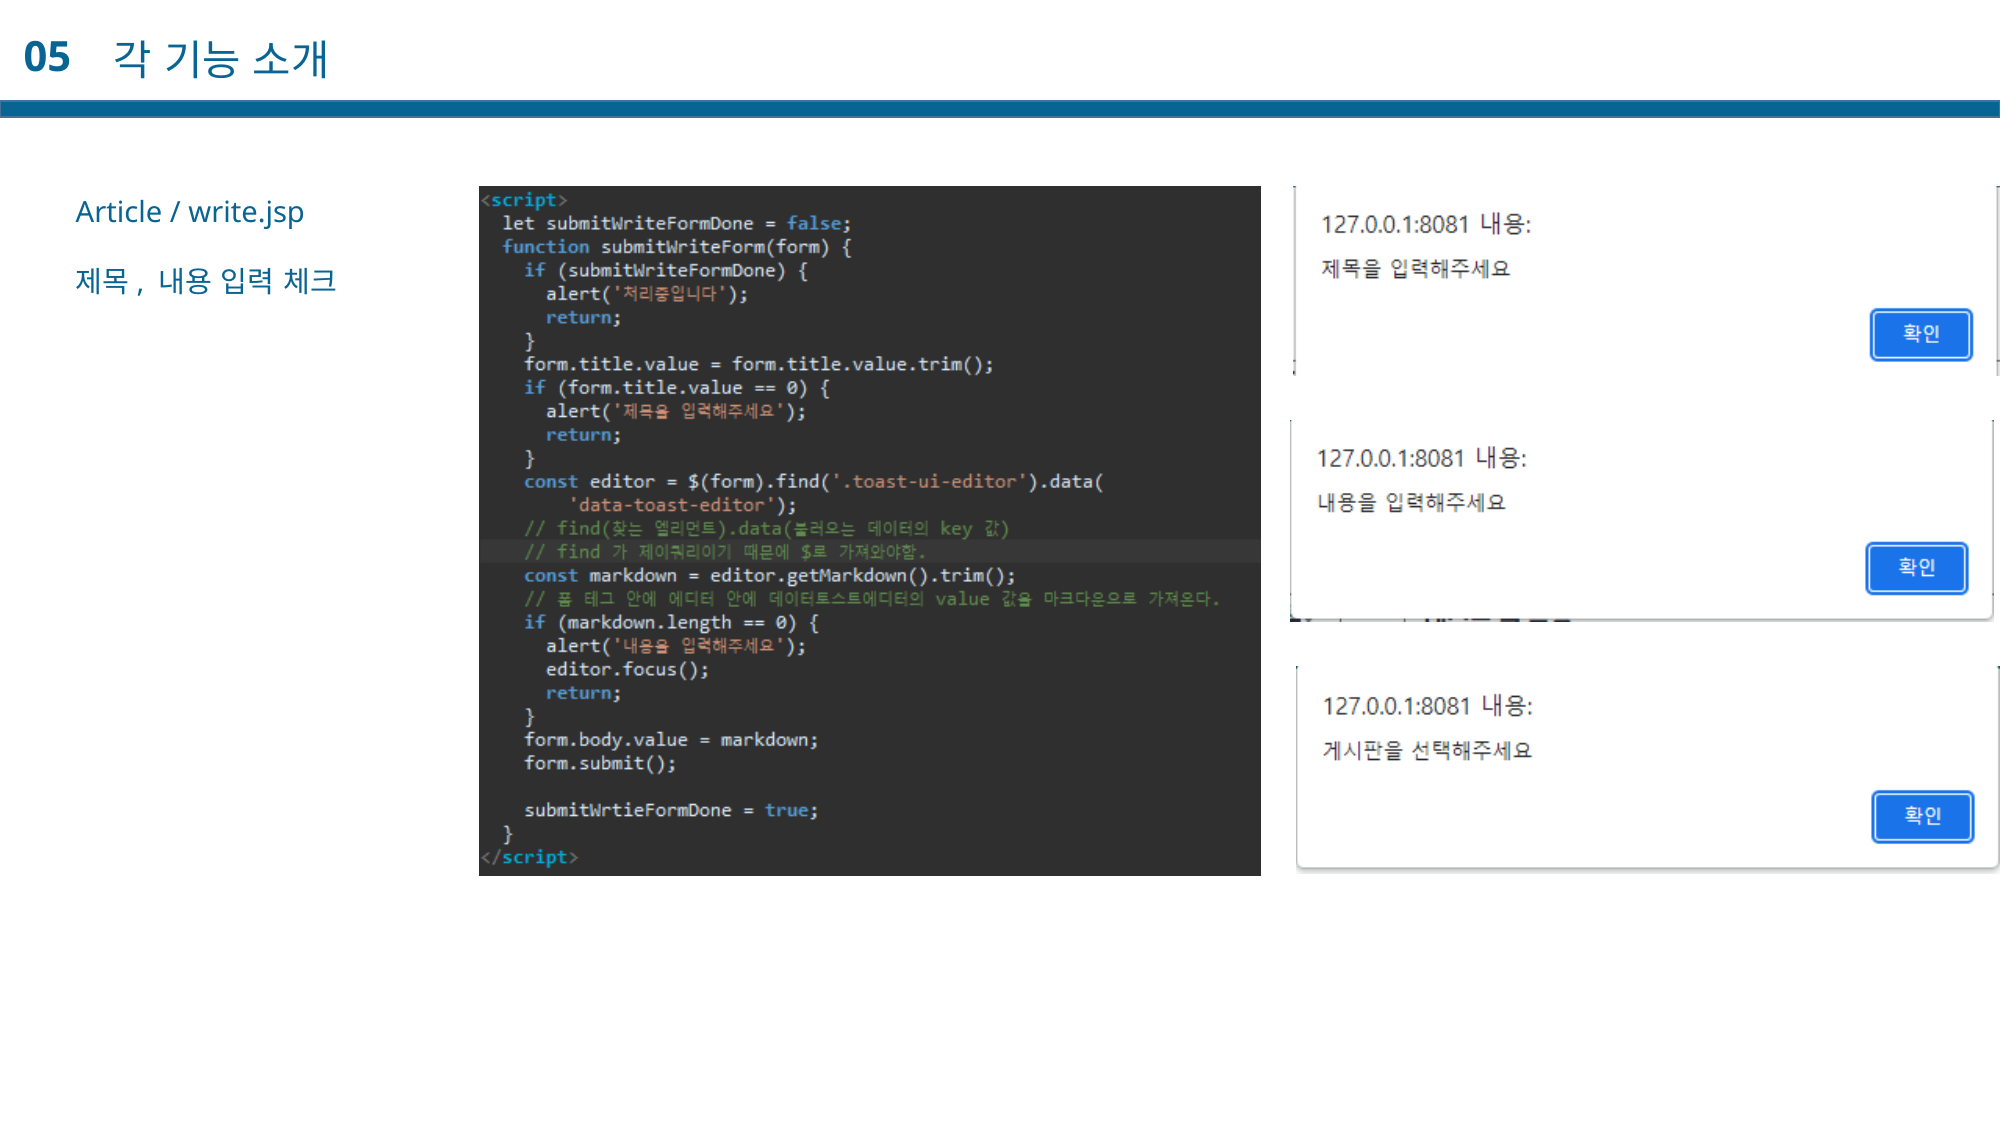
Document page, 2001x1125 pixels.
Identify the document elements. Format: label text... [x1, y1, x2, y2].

picture [1293, 186, 2000, 376]
text_box 각 기능 소개 [99, 26, 346, 92]
text_box Article / write.jsp 제목, 내용 입력 체크 [60, 186, 479, 376]
picture [1290, 420, 1994, 622]
picture [479, 185, 1261, 876]
text_box [0, 100, 2000, 118]
picture [1296, 666, 2000, 874]
text_box 05 [8, 22, 87, 88]
